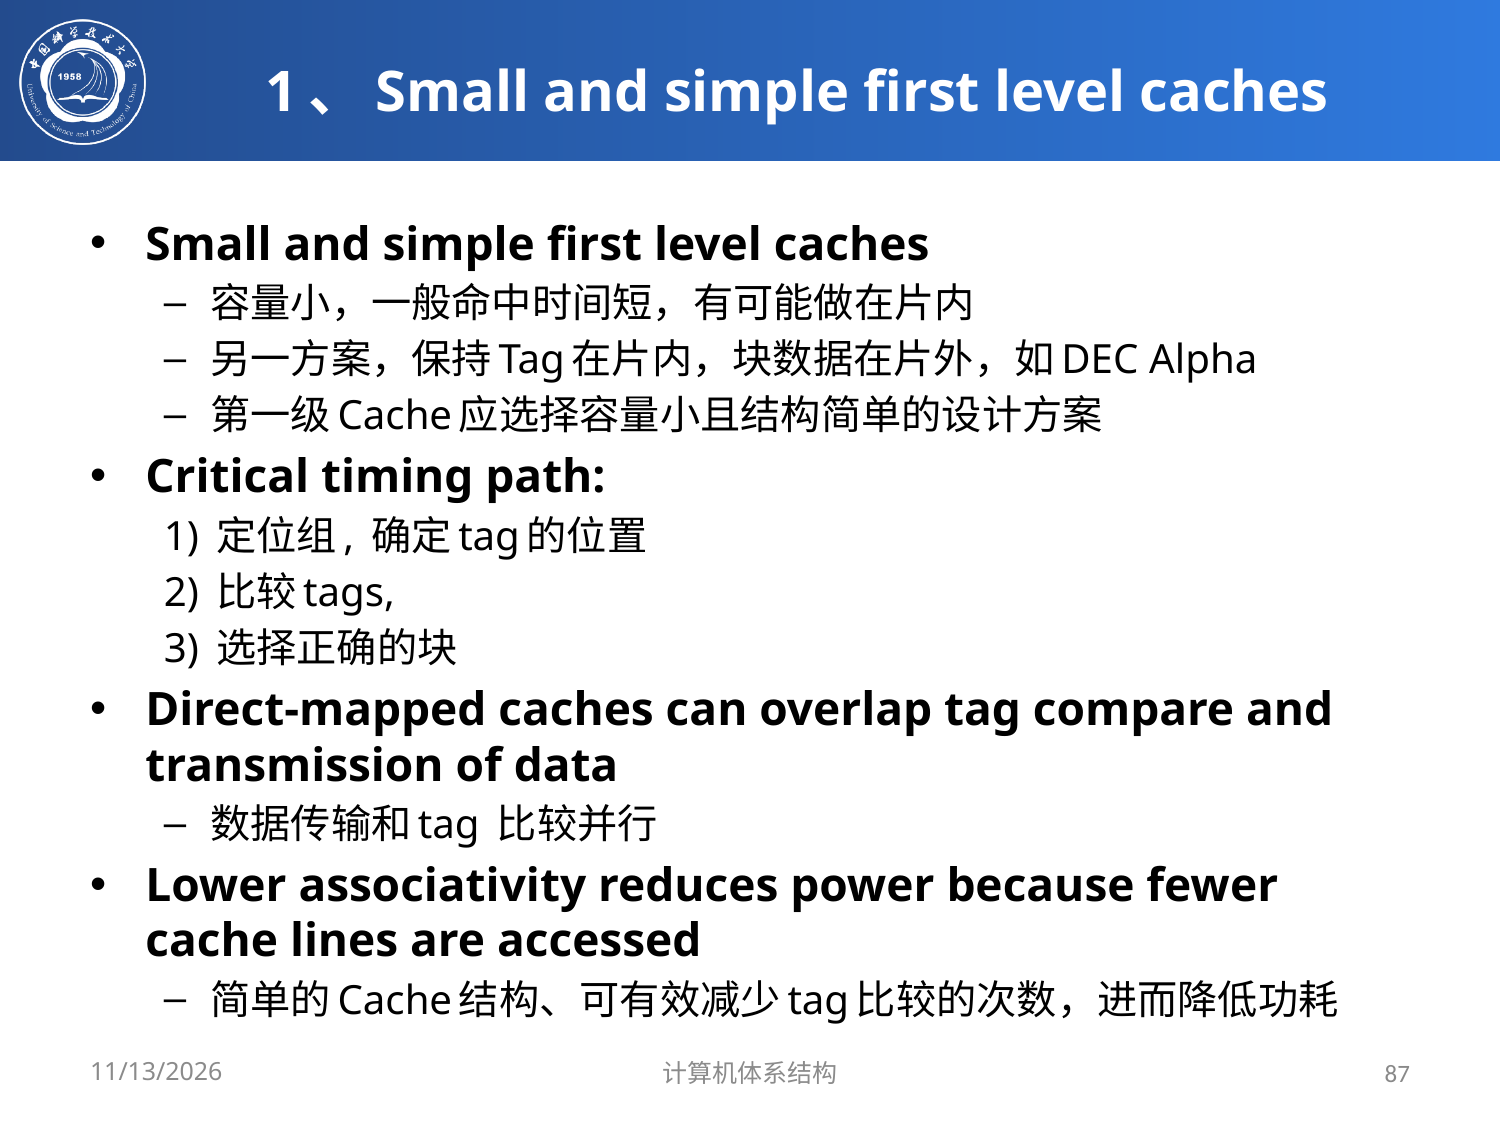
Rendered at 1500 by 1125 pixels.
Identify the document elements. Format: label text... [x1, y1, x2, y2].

slide_number 87 [1074, 1042, 1425, 1103]
list Small and simple first level caches 容量小，一般命中时间短，有可能做在片内 另一方案，保持Tag在片内，块数据在片外，如DEC Alpha 第一级Cache应选择容量小且结构简单的设计方案 Critical timing path: 1) 定位组, 确定tag的位置 2) 比较tags, 3) 选择正确的块 Direct-mapped caches can overlap tag compare and transmission of data 数据传输和tag 比较并行 Lower associativity reduces power because fewer cache lines are accessed 简单的Cache结构、可有效减少tag比较的次数，进而降低功耗 [75, 206, 1425, 1036]
footer 计算机体系结构 [512, 1042, 988, 1103]
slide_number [75, 1042, 425, 1103]
picture [19, 19, 146, 145]
title 1、Small and simple first level caches [169, 24, 1425, 153]
